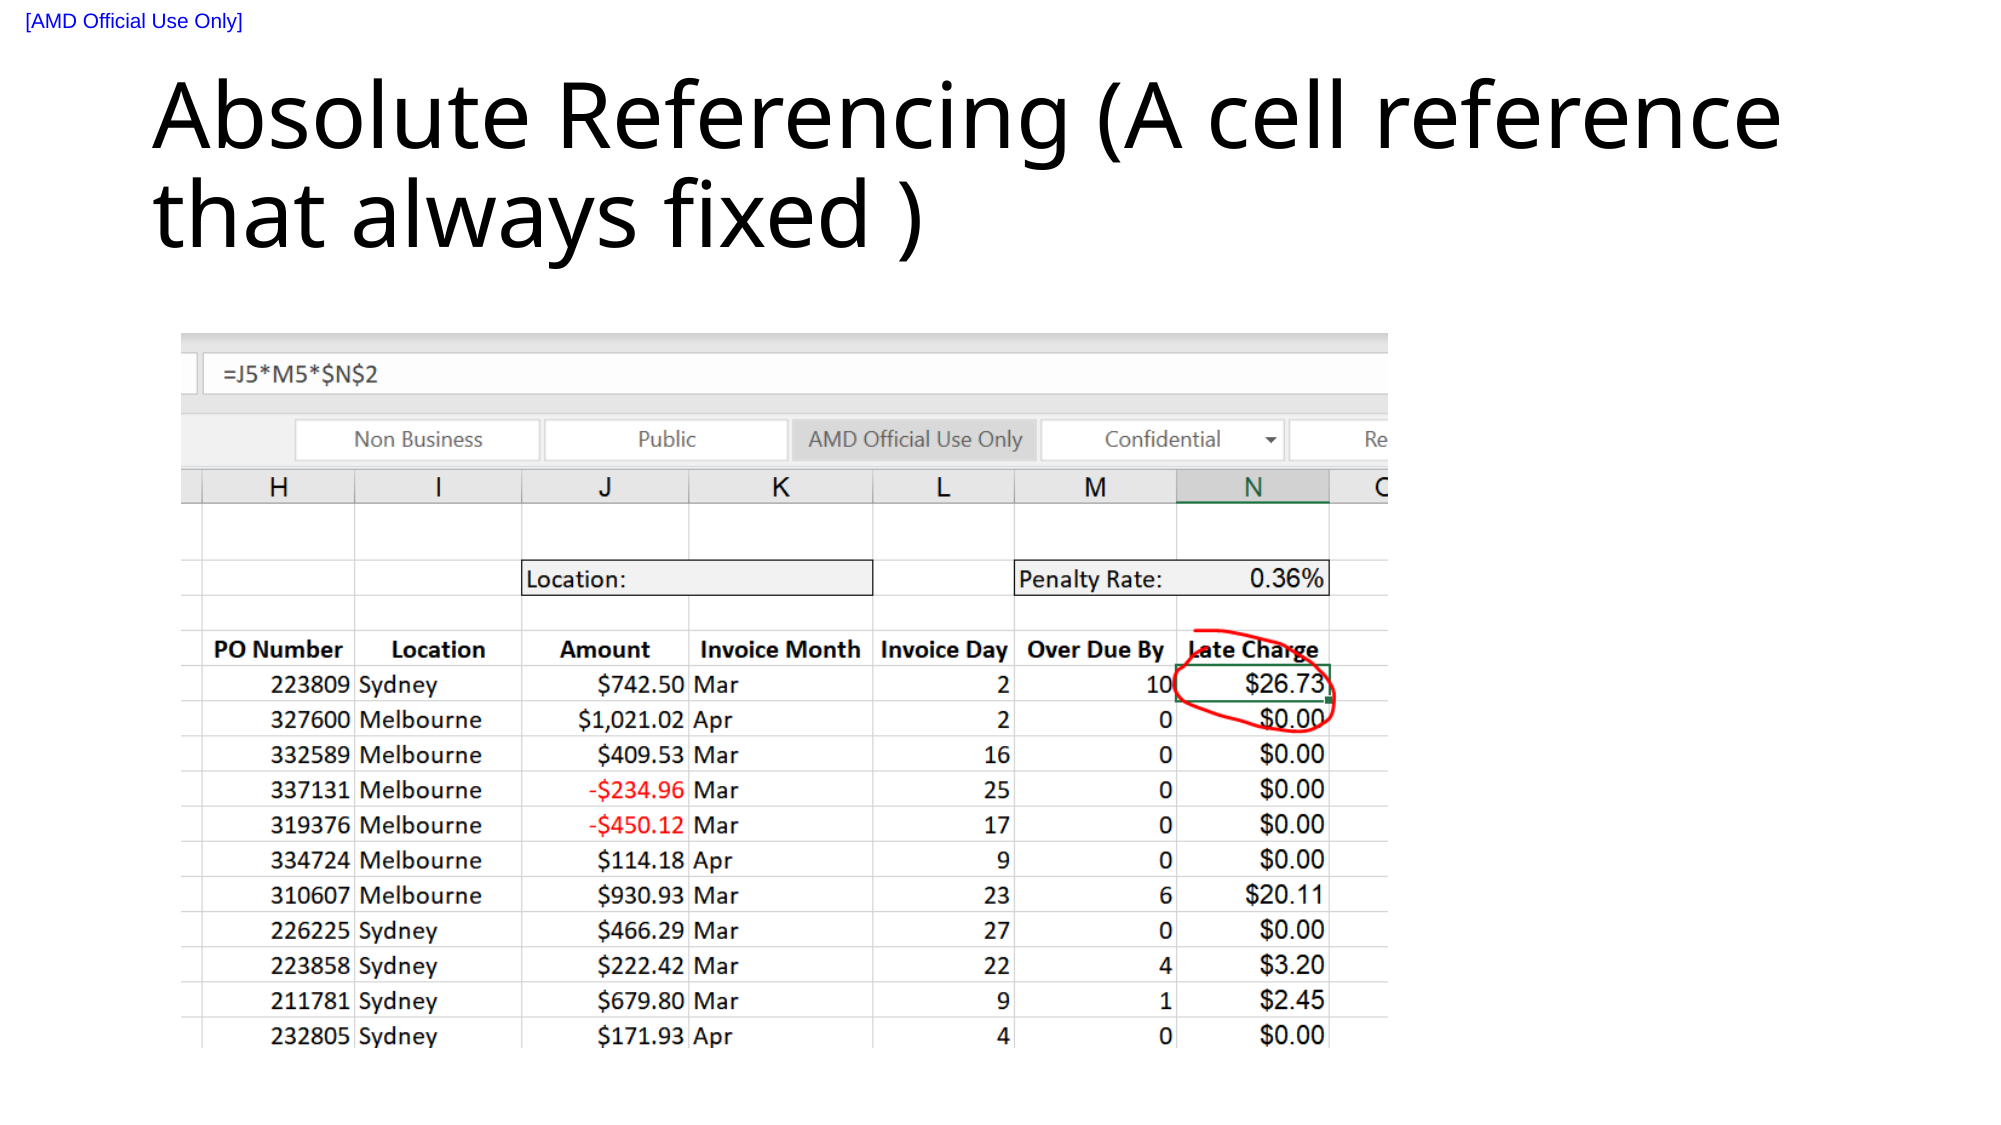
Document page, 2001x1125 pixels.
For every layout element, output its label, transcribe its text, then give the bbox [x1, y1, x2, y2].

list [181, 333, 1389, 1048]
title Absolute Referencing (A cell reference that always fixed ) [137, 59, 1863, 278]
